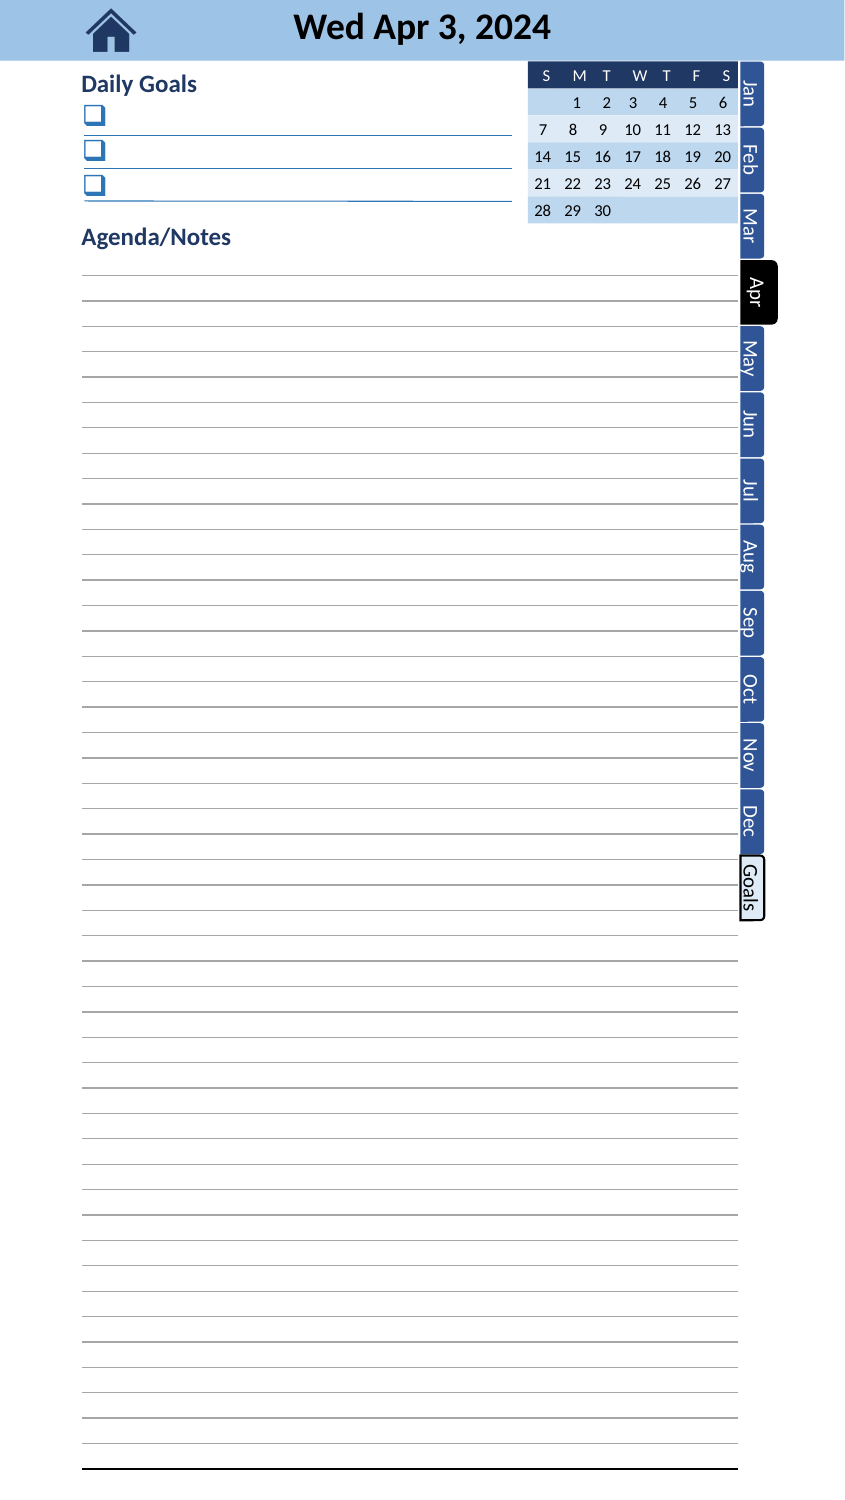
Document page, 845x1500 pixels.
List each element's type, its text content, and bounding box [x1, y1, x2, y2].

picture [82, 1, 140, 59]
list Wed Apr 3, 2024 [190, 0, 655, 61]
